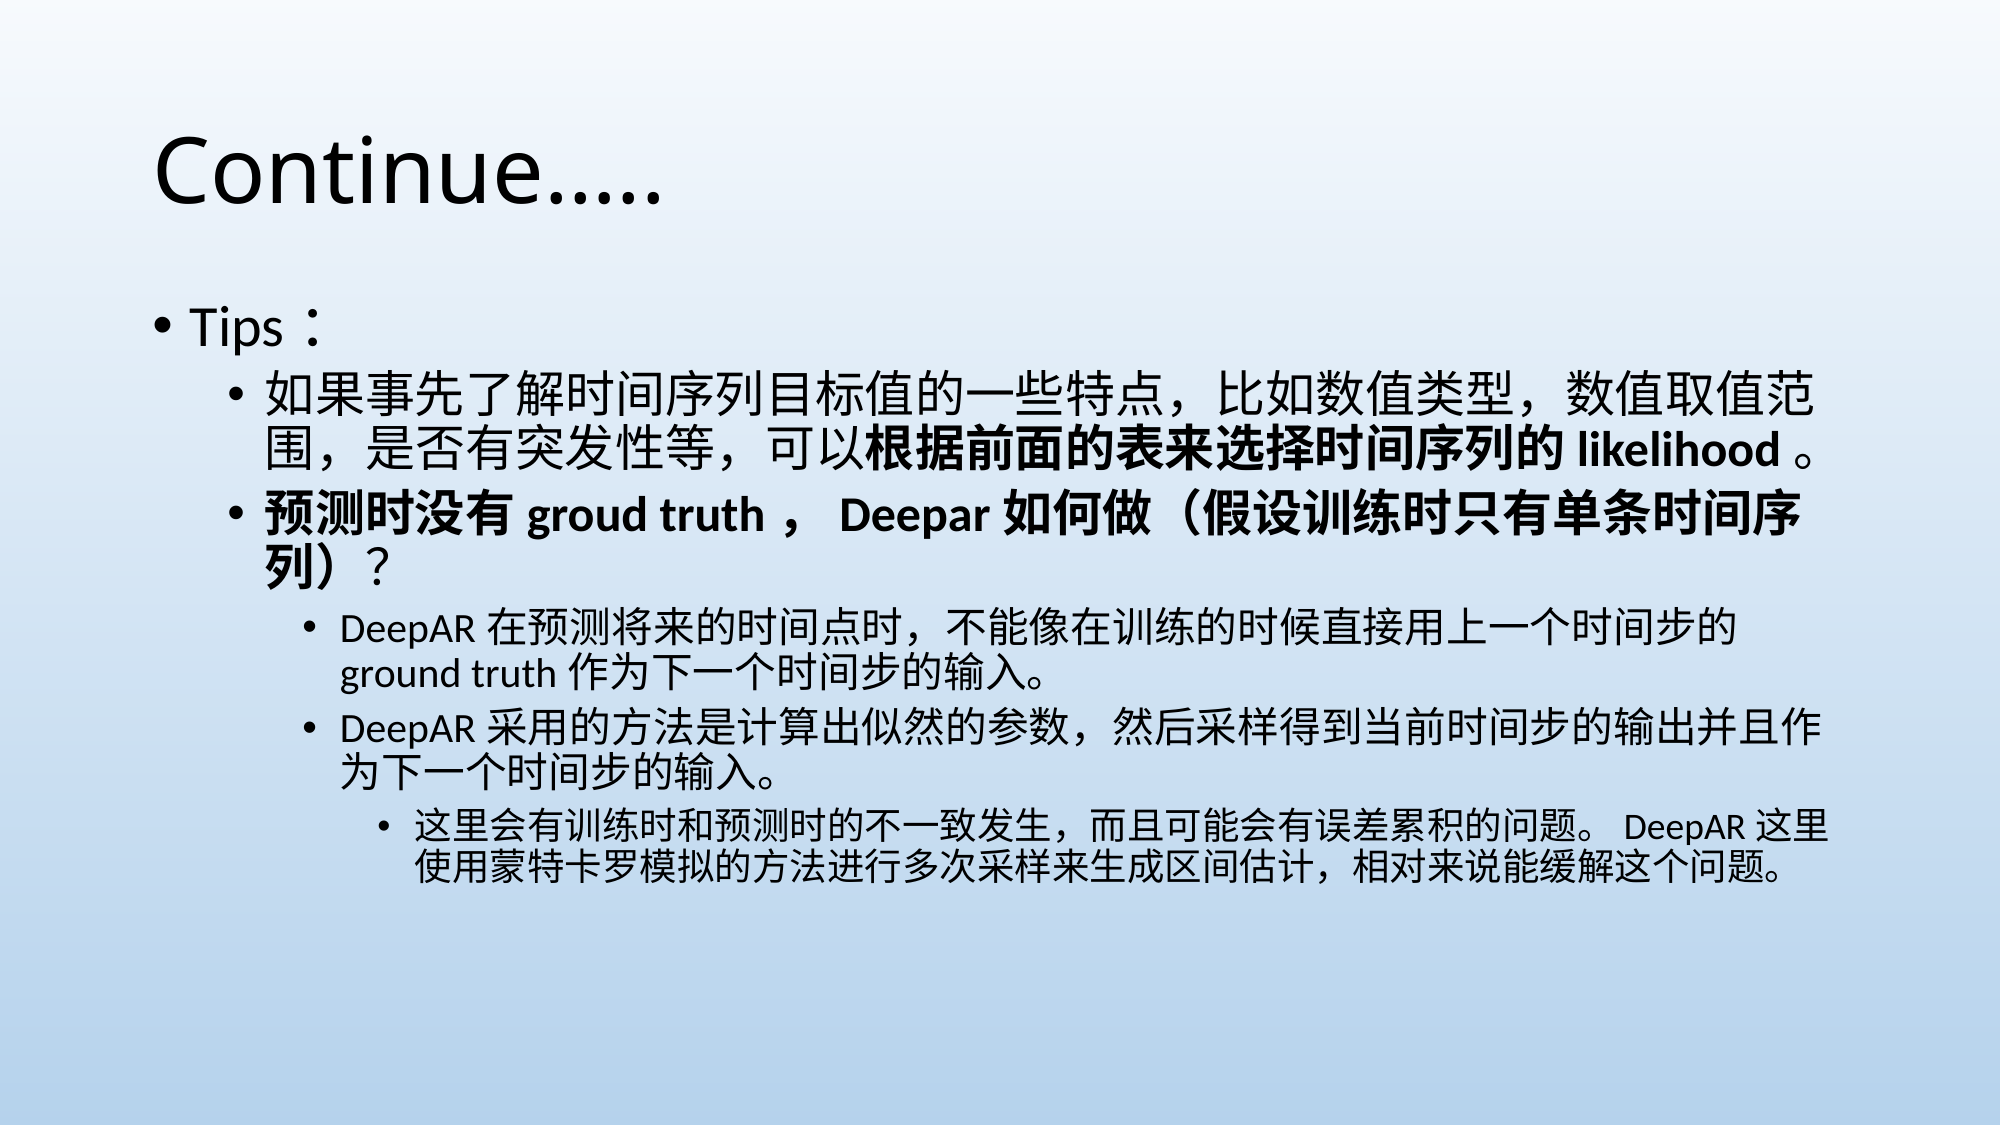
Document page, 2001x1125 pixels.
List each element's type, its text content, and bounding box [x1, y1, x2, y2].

title Continue….. [137, 59, 1863, 288]
list Tips： 如果事先了解时间序列目标值的一些特点，比如数值类型，数值取值范围，是否有突发性等，可以根据前面的表来选择时间序列的likelihood。 预测时没有groud truth，Deepar如何做（假设训练时只有单条时间序列）？ DeepAR在预测将来的时间点时，不能像在训练的时候直接用上一个时间步的ground truth作为下一个时间步的输入。 DeepAR采用的方法是计算出似然的参数，然后采样得到当前时间步的输出并且作为下一个时间步的输入。 这里会有训练时和预测时的不一致发生，而且可能会有误差累积的问题。DeepAR这里使用蒙特卡罗模拟的方法进行多次采样来生成区间估计，相对来说能缓解这个问题。 [137, 288, 1863, 1042]
